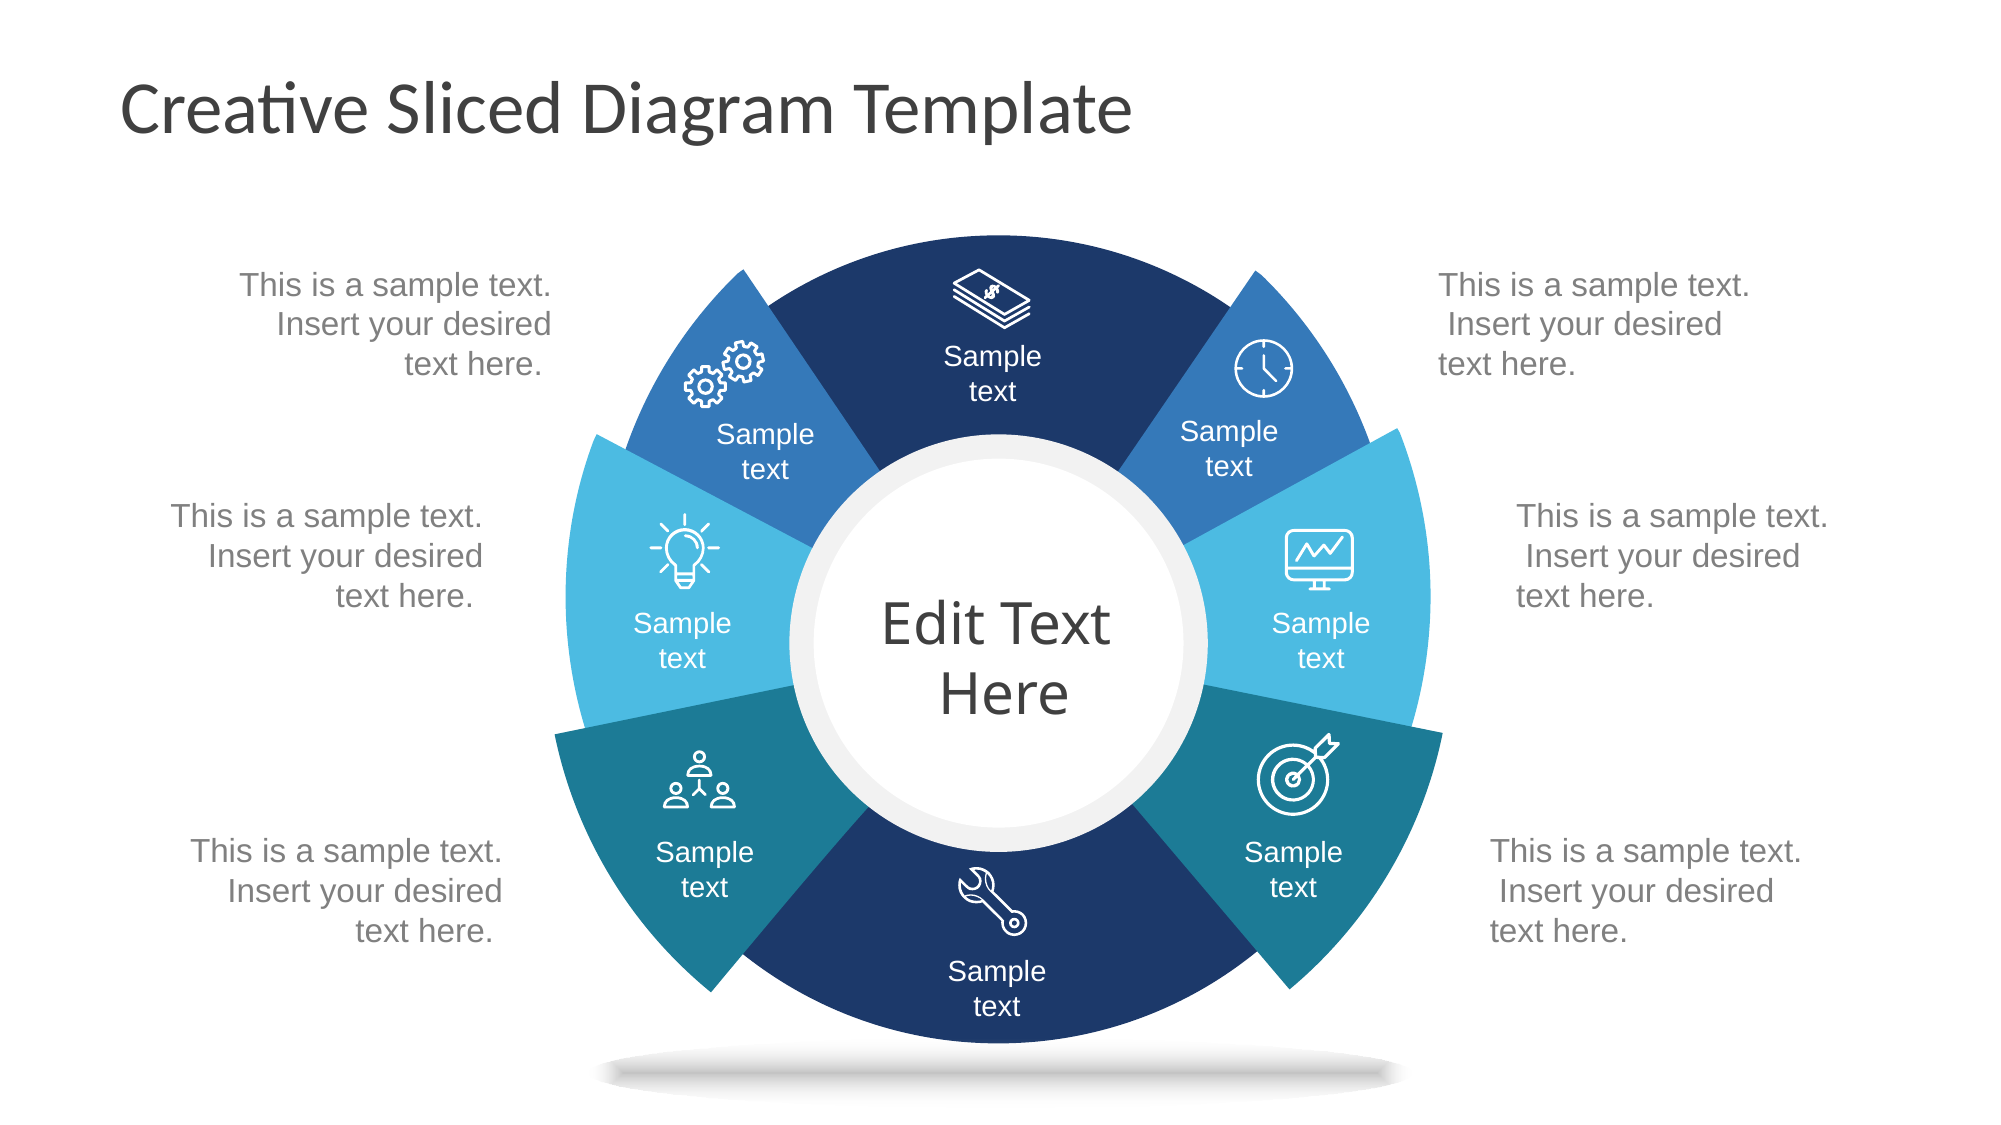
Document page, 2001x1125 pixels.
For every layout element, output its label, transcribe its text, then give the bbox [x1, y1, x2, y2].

text_box Sample text [602, 596, 763, 682]
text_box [662, 749, 737, 809]
text_box [1222, 911, 1364, 990]
text_box [769, 235, 1230, 470]
text_box Sample text [1240, 596, 1402, 682]
text_box [743, 805, 1257, 1037]
text_box Sample text [684, 408, 846, 493]
text_box [565, 434, 812, 728]
text_box Sample text [916, 945, 1078, 1030]
title Creative Sliced Diagram Template [100, 45, 1900, 162]
text_box This is a sample text. Insert your desired text here. [221, 255, 567, 390]
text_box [952, 268, 1032, 330]
text_box This is a sample text. Insert your desired text here. [153, 486, 499, 622]
text_box [1118, 427, 1282, 544]
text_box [1284, 528, 1355, 591]
text_box [789, 434, 1208, 852]
text_box Sample text [912, 329, 1074, 415]
text_box Sample text [1213, 825, 1375, 911]
text_box This is a sample text. Insert your desired text here. [1501, 486, 1847, 622]
text_box [633, 911, 779, 993]
text_box Sample text [1148, 405, 1310, 490]
text_box [1184, 428, 1431, 726]
text_box [625, 269, 838, 479]
text_box [1132, 684, 1443, 900]
text_box [1256, 732, 1340, 816]
text_box [711, 420, 880, 547]
text_box [813, 458, 1184, 828]
text_box Sample text [624, 825, 786, 911]
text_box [683, 339, 766, 409]
text_box Edit Text Here [866, 578, 1143, 734]
text_box [587, 1037, 1413, 1108]
text_box This is a sample text. Insert your desired text here. [1423, 255, 1769, 390]
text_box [957, 866, 1028, 937]
text_box [554, 685, 868, 903]
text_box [1234, 338, 1294, 399]
text_box This is a sample text. Insert your desired text here. [1474, 821, 1821, 957]
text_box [649, 512, 721, 590]
text_box This is a sample text. Insert your desired text here. [172, 821, 519, 957]
text_box [1163, 270, 1370, 475]
